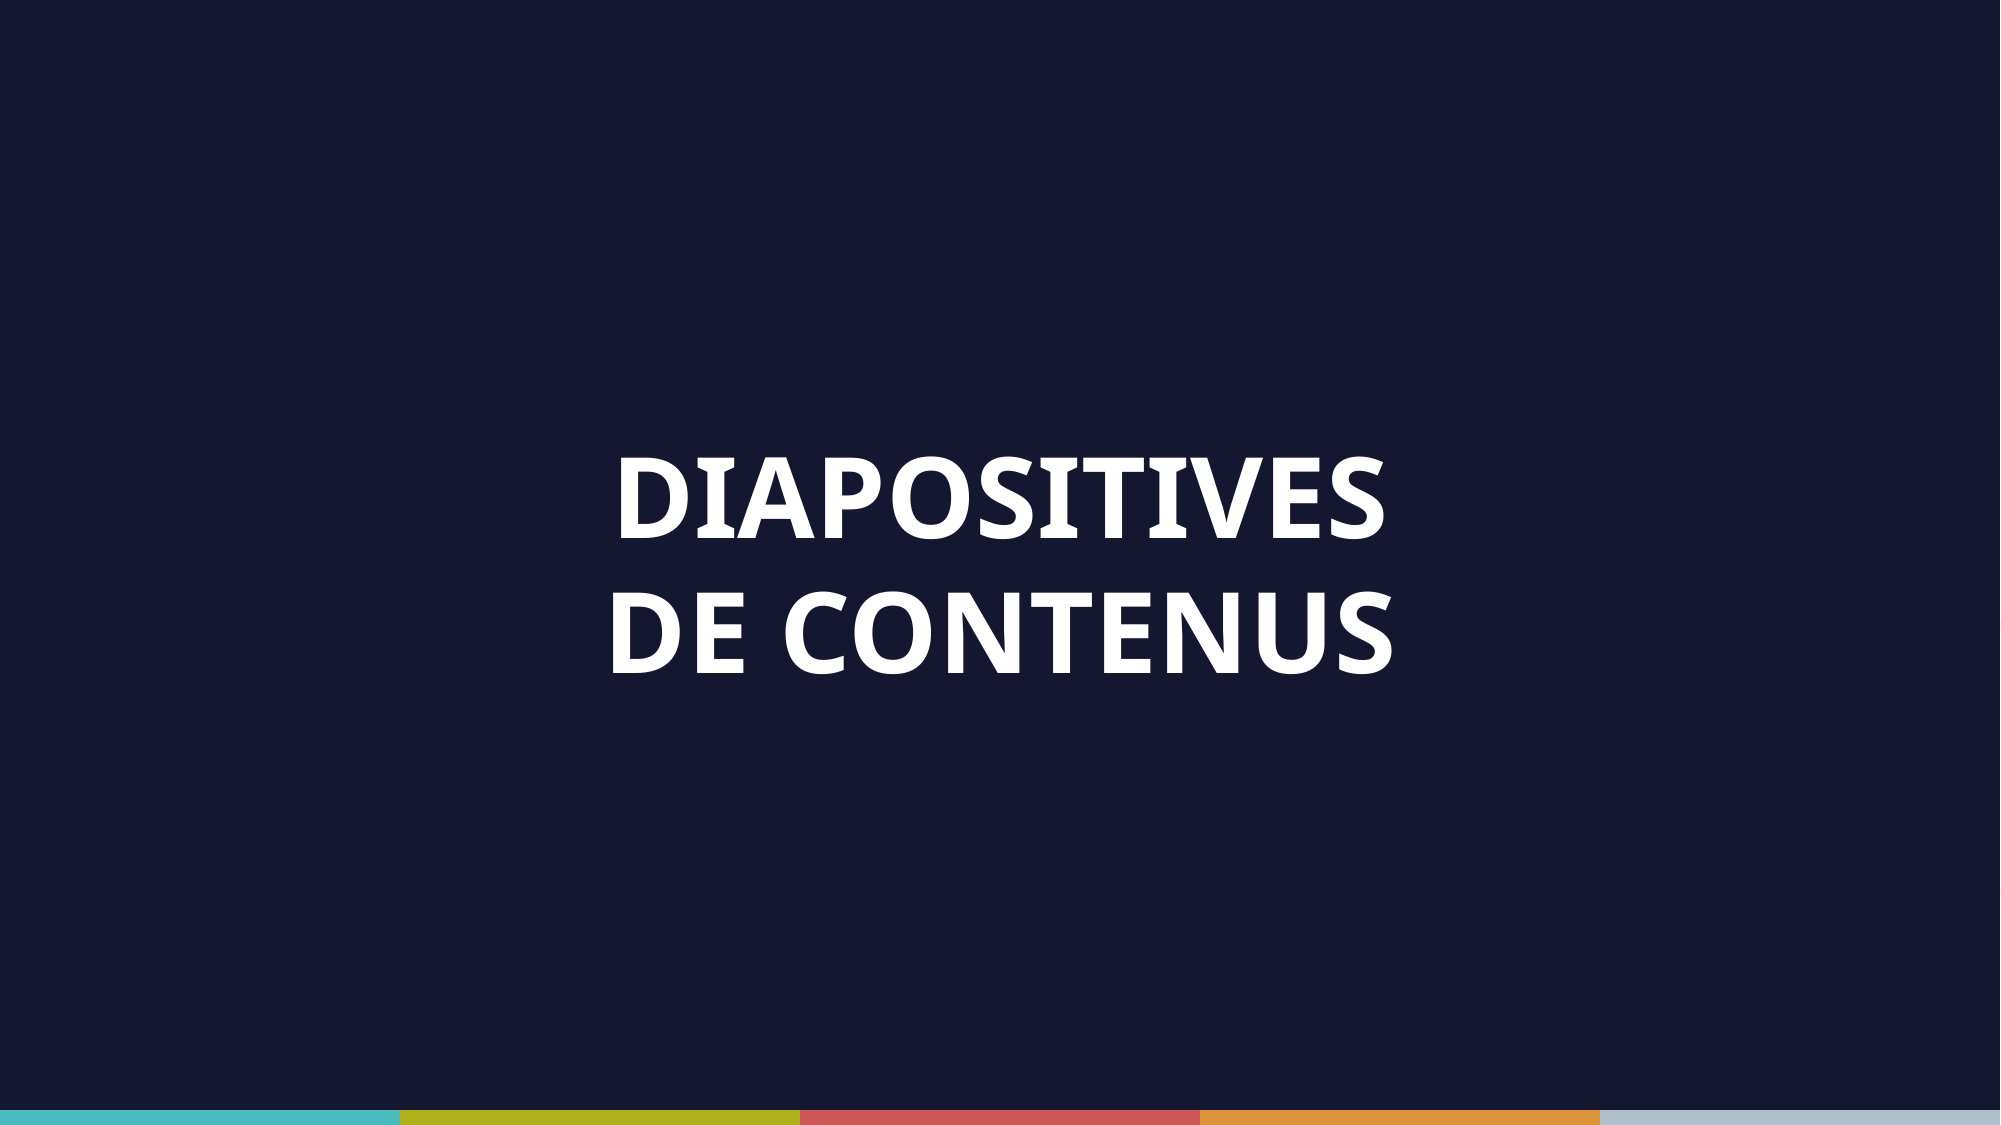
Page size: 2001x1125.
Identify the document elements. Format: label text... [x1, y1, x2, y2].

text_box [0, 0, 2000, 1111]
text_box DIAPOSITIVES DE CONTENUS [460, 418, 1540, 704]
